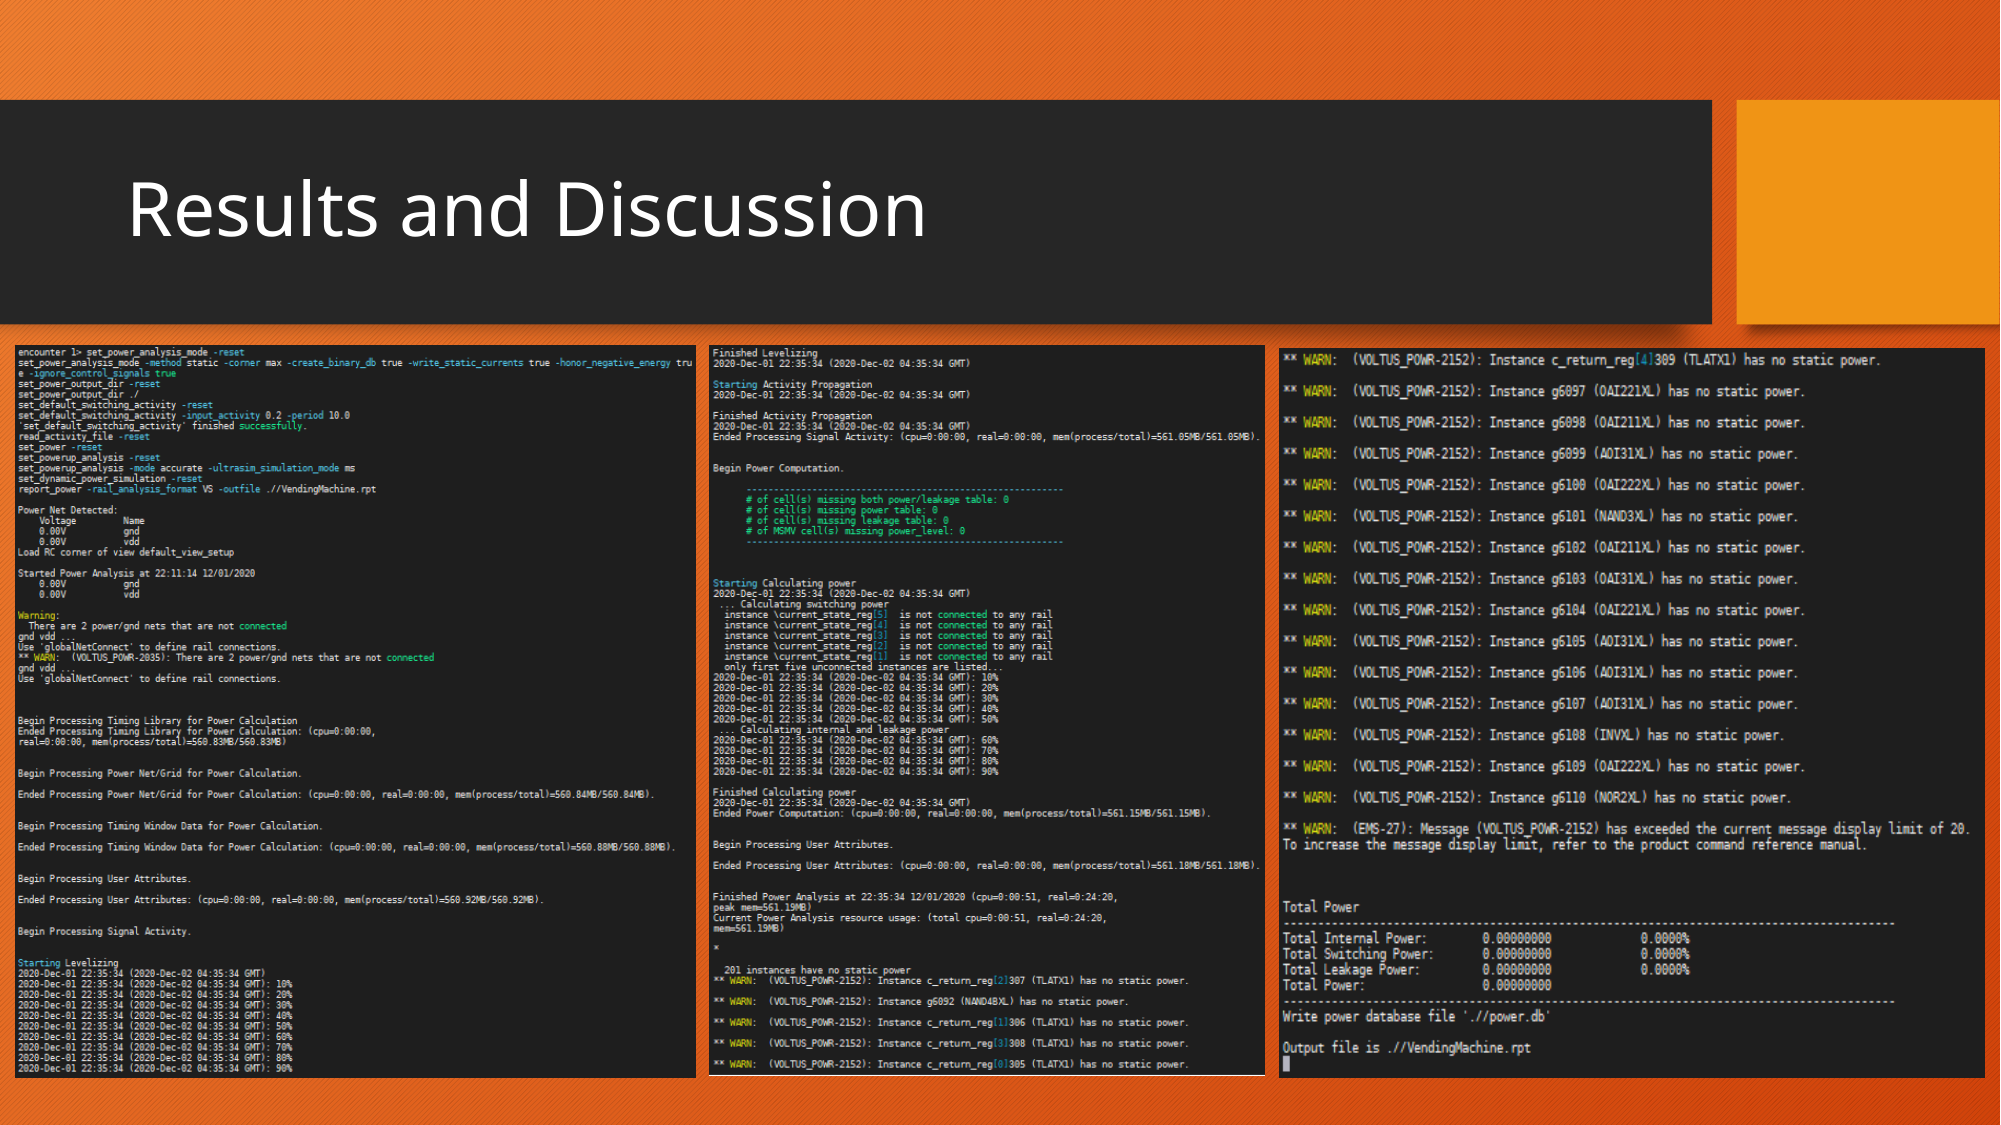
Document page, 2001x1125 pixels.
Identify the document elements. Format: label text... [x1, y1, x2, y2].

picture [0, 325, 2000, 1079]
title Results and Discussion [111, 123, 1689, 301]
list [15, 345, 696, 1079]
